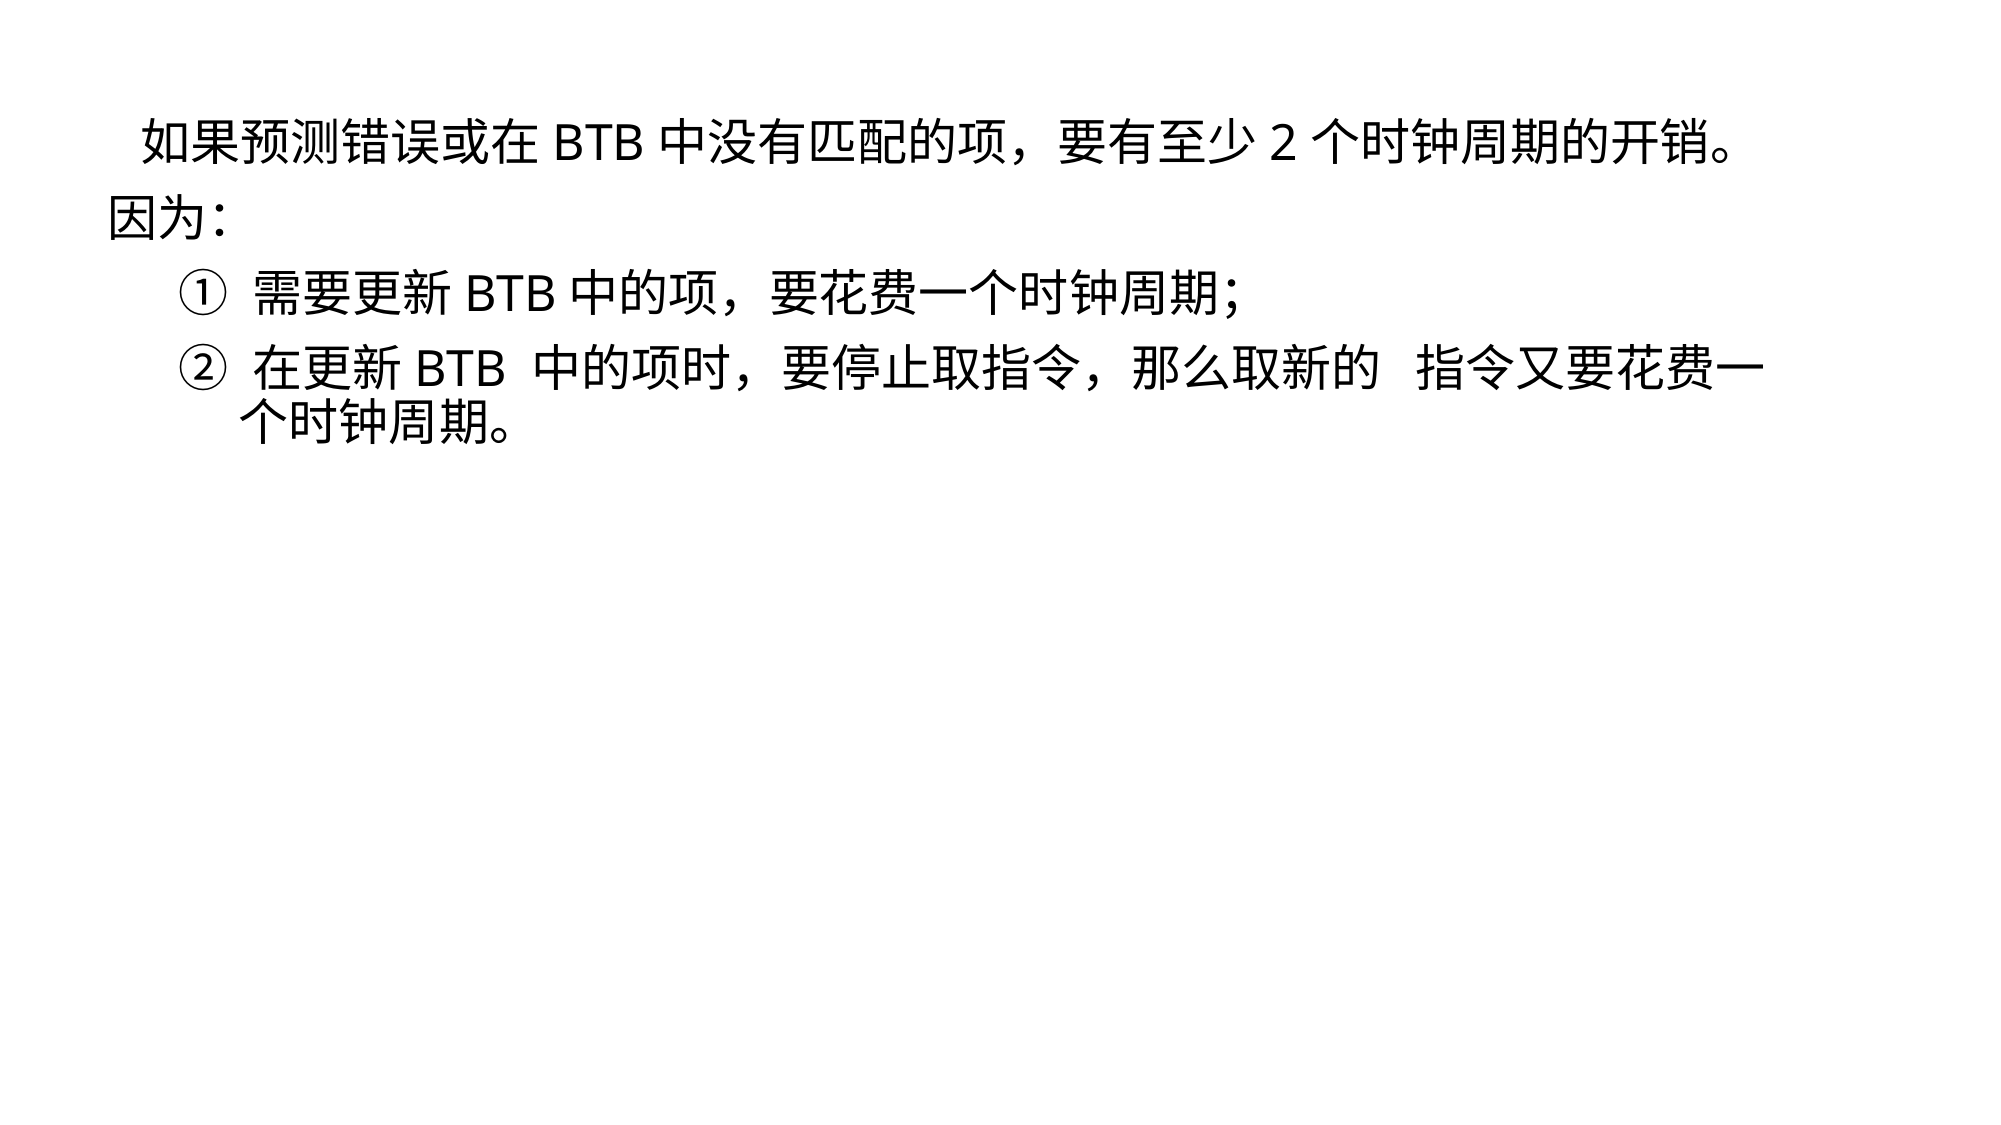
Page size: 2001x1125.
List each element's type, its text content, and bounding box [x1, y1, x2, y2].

list 如果预测错误或在BTB中没有匹配的项，要有至少2个时钟周期的开销。 因为： ① 需要更新BTB中的项，要花费一个时钟周期； ② 在更新BTB 中的项时，要停止取指令，那么取新的 指令又要花费一个时钟周期。 [46, 102, 1782, 907]
